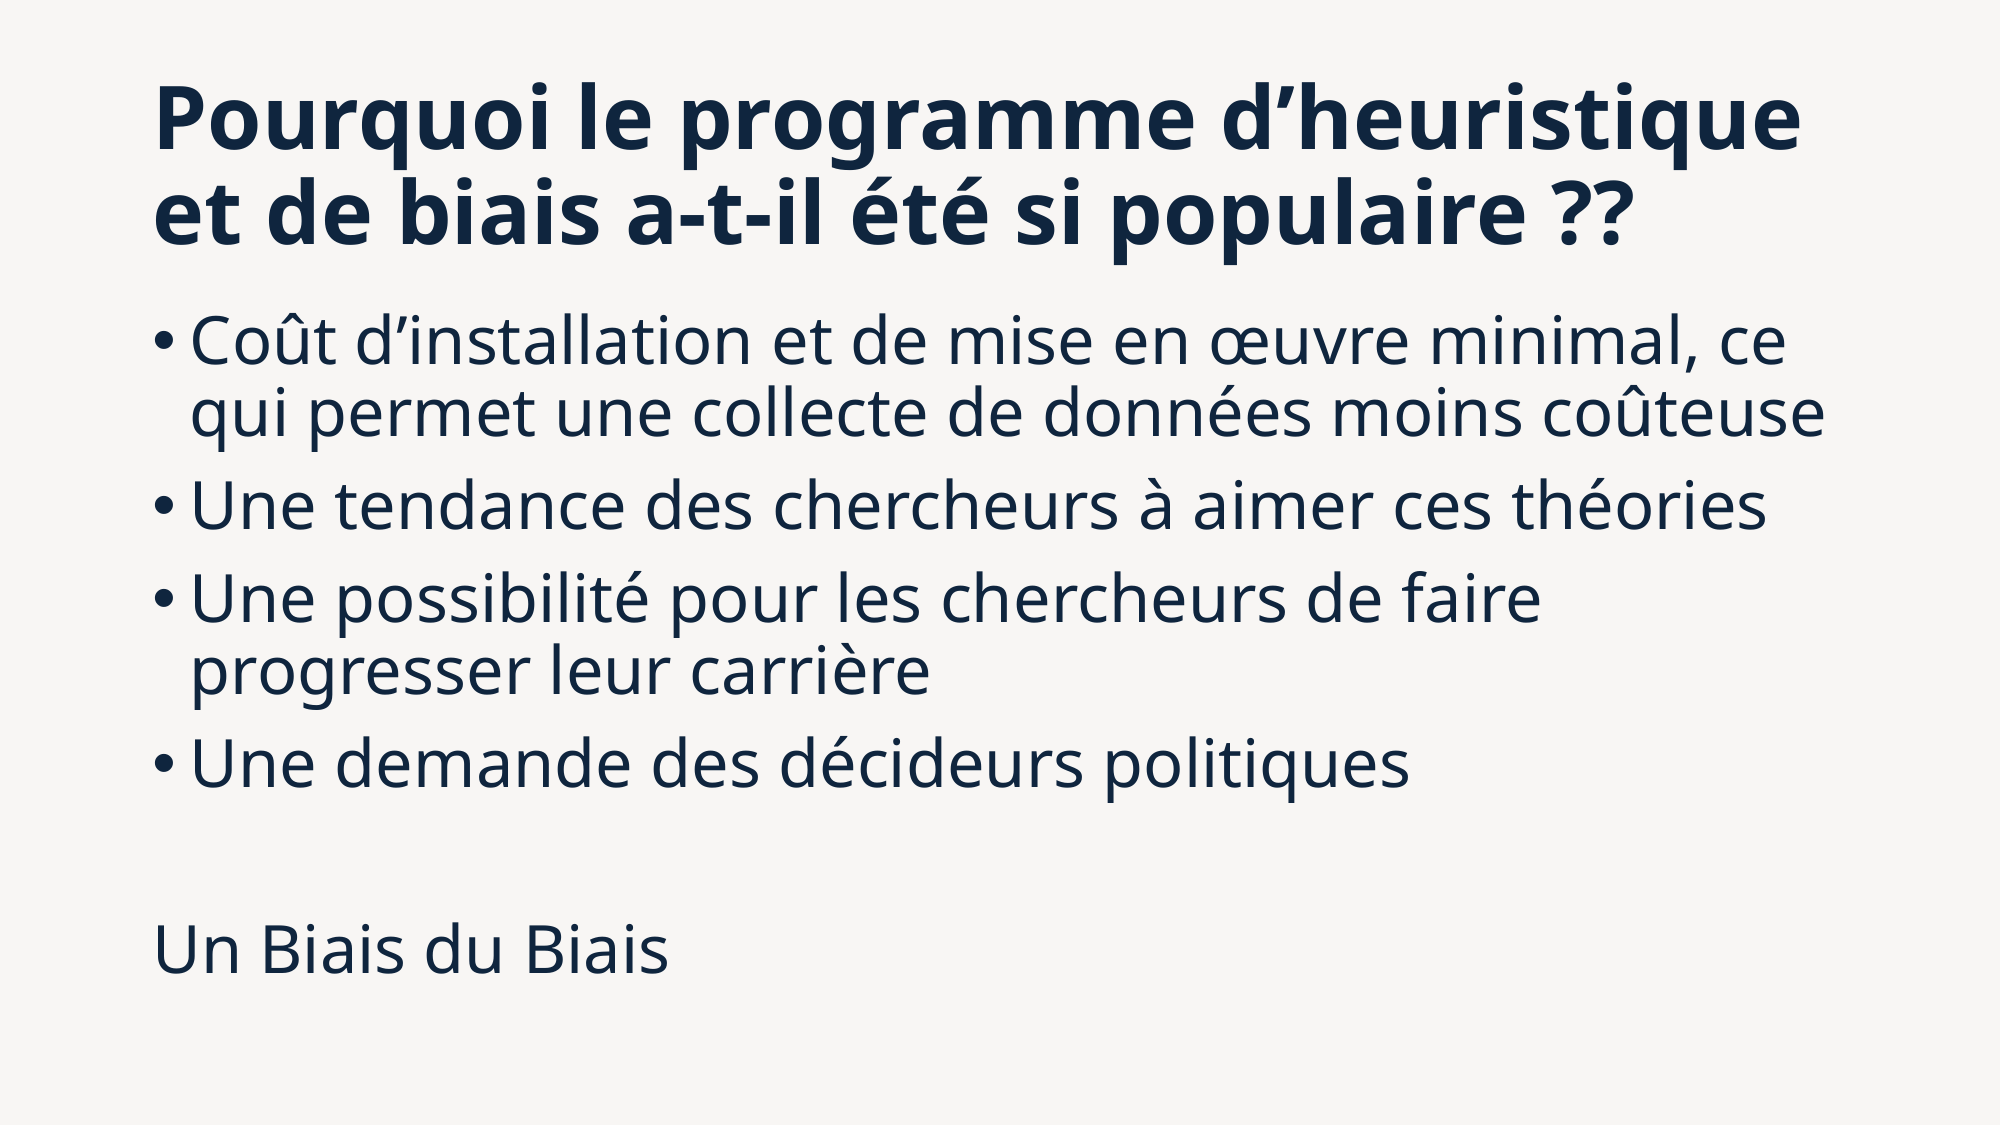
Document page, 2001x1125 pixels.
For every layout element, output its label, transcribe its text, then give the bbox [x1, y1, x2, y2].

list Coût d’installation et de mise en œuvre minimal, ce qui permet une collecte de données moins coûteuse Une tendance des chercheurs à aimer ces théories Une possibilité pour les chercheurs de faire progresser leur carrière Une demande des décideurs politiques Un Biais du Biais [137, 299, 1863, 1014]
title Pourquoi le programme d’heuristique et de biais a-t-il été si populaire ?? [137, 59, 1863, 278]
